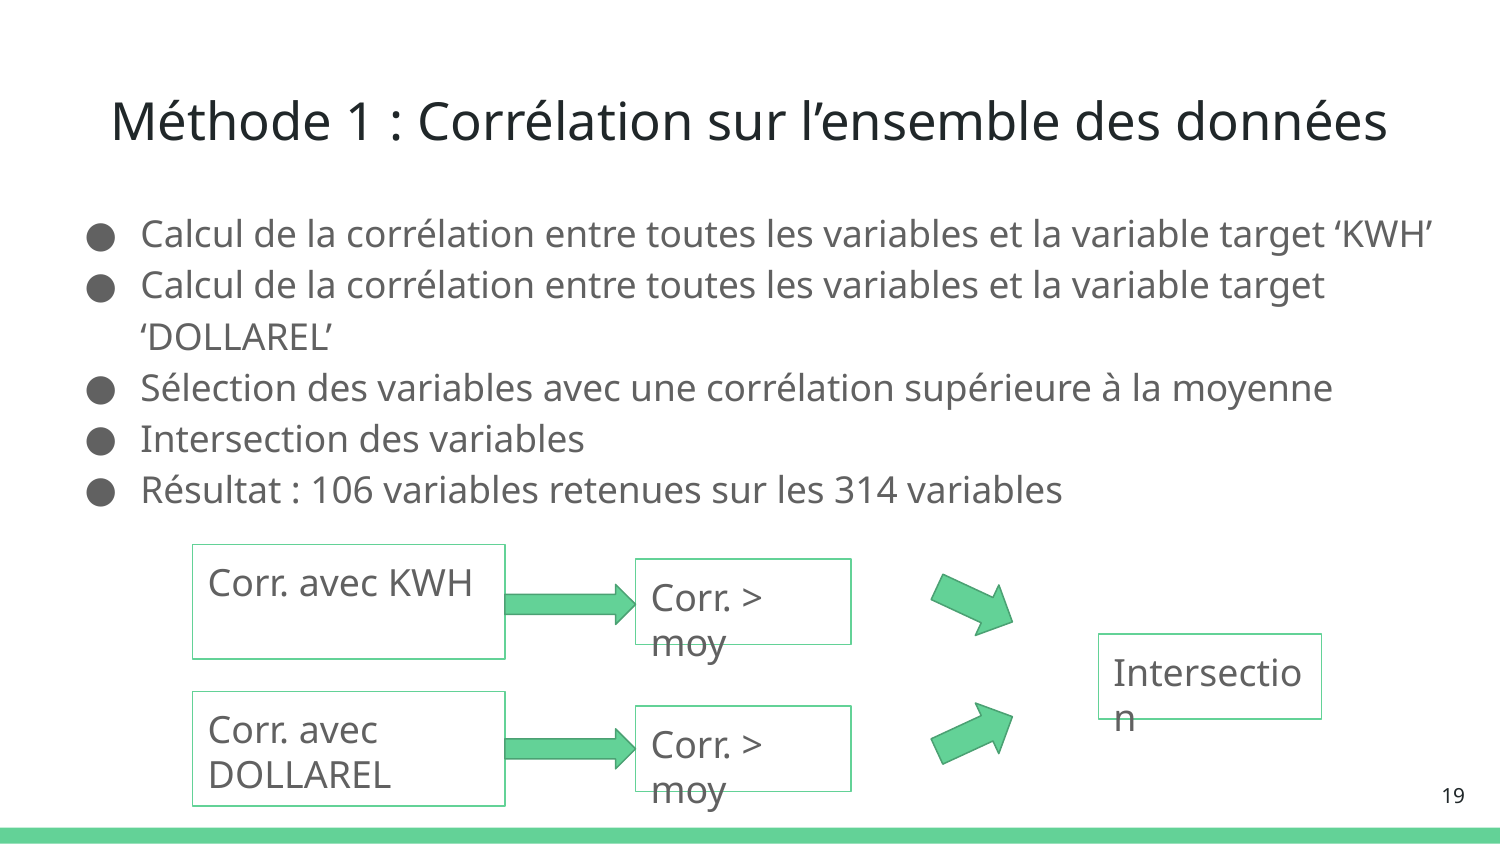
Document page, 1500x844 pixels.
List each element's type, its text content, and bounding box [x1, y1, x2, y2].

text_box Corr. > moy [635, 559, 851, 645]
text_box [504, 584, 636, 625]
text_box Corr. > moy [635, 706, 851, 792]
text_box [931, 574, 1013, 636]
text_box Intersection [1098, 634, 1322, 720]
list Calcul de la corrélation entre toutes les variables et la variable target ‘KWH’ Calcul de la corrélation entre toutes les variables et la variable target ‘DOLLAREL’ Sélection des variables avec une corrélation supérieure à la moyenne Intersection des variables Résultat : 106 variables retenues sur les 314 variables [51, 189, 1449, 533]
text_box [504, 728, 636, 769]
title Méthode 1 : Corrélation sur l’ensemble des données [51, 72, 1449, 167]
text_box Corr. avec KWH [192, 544, 505, 660]
slide_number ‹#› [1389, 764, 1480, 830]
text_box Corr. avec DOLLAREL [192, 691, 505, 807]
text_box [931, 703, 1013, 765]
